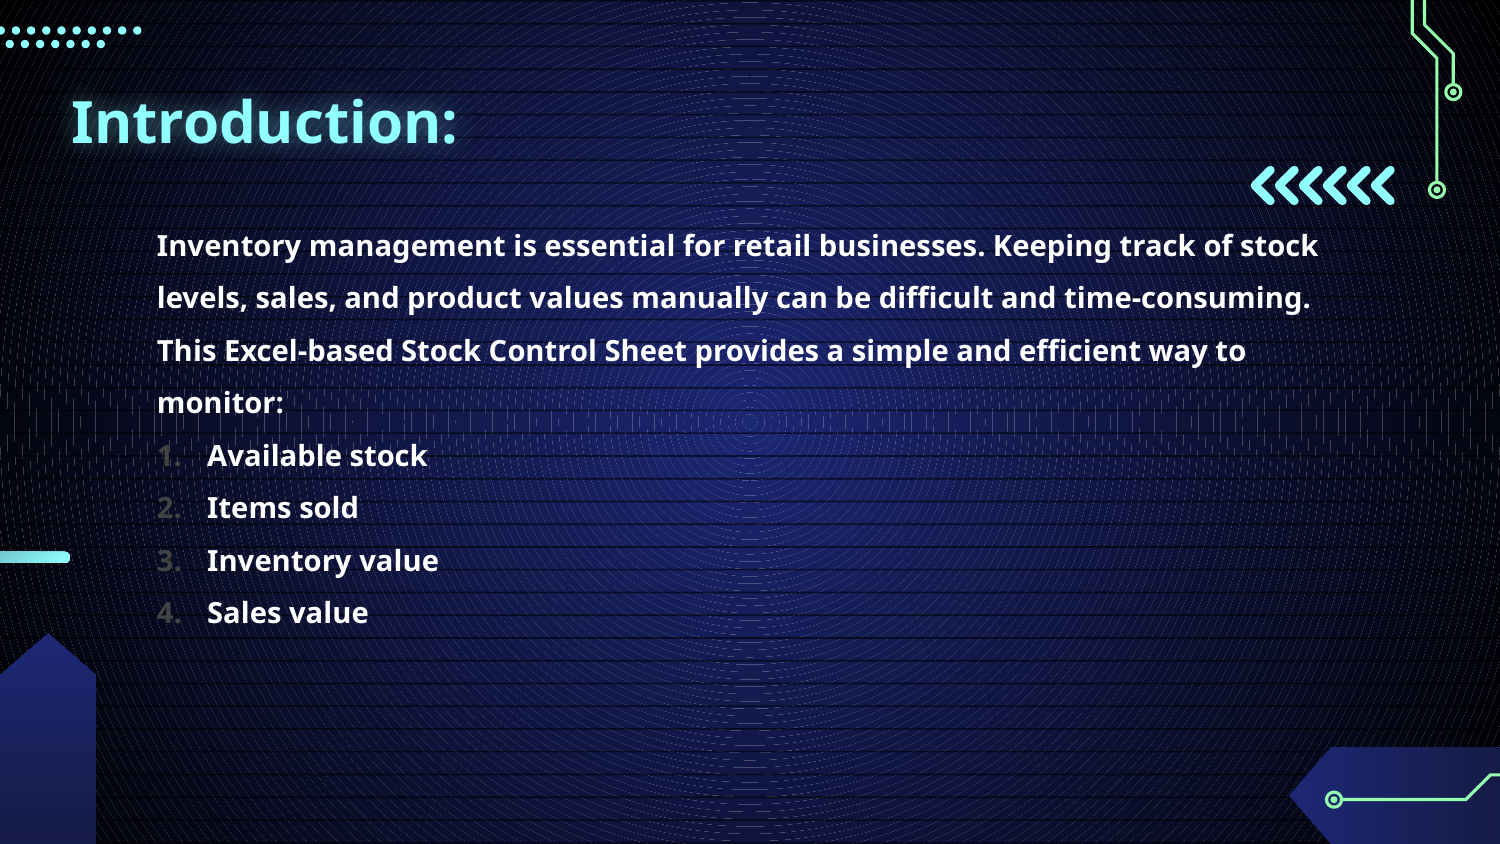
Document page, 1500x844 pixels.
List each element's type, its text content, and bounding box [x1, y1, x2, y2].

title Introduction: [56, 73, 1323, 168]
list Inventory management is essential for retail businesses. Keeping track of stock levels, sales, and product values manually can be difficult and time-consuming. This Excel-based Stock Control Sheet provides a simple and efficient way to monitor: Available stock Items sold Inventory value Sales value [116, 194, 1383, 756]
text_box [1249, 165, 1396, 206]
